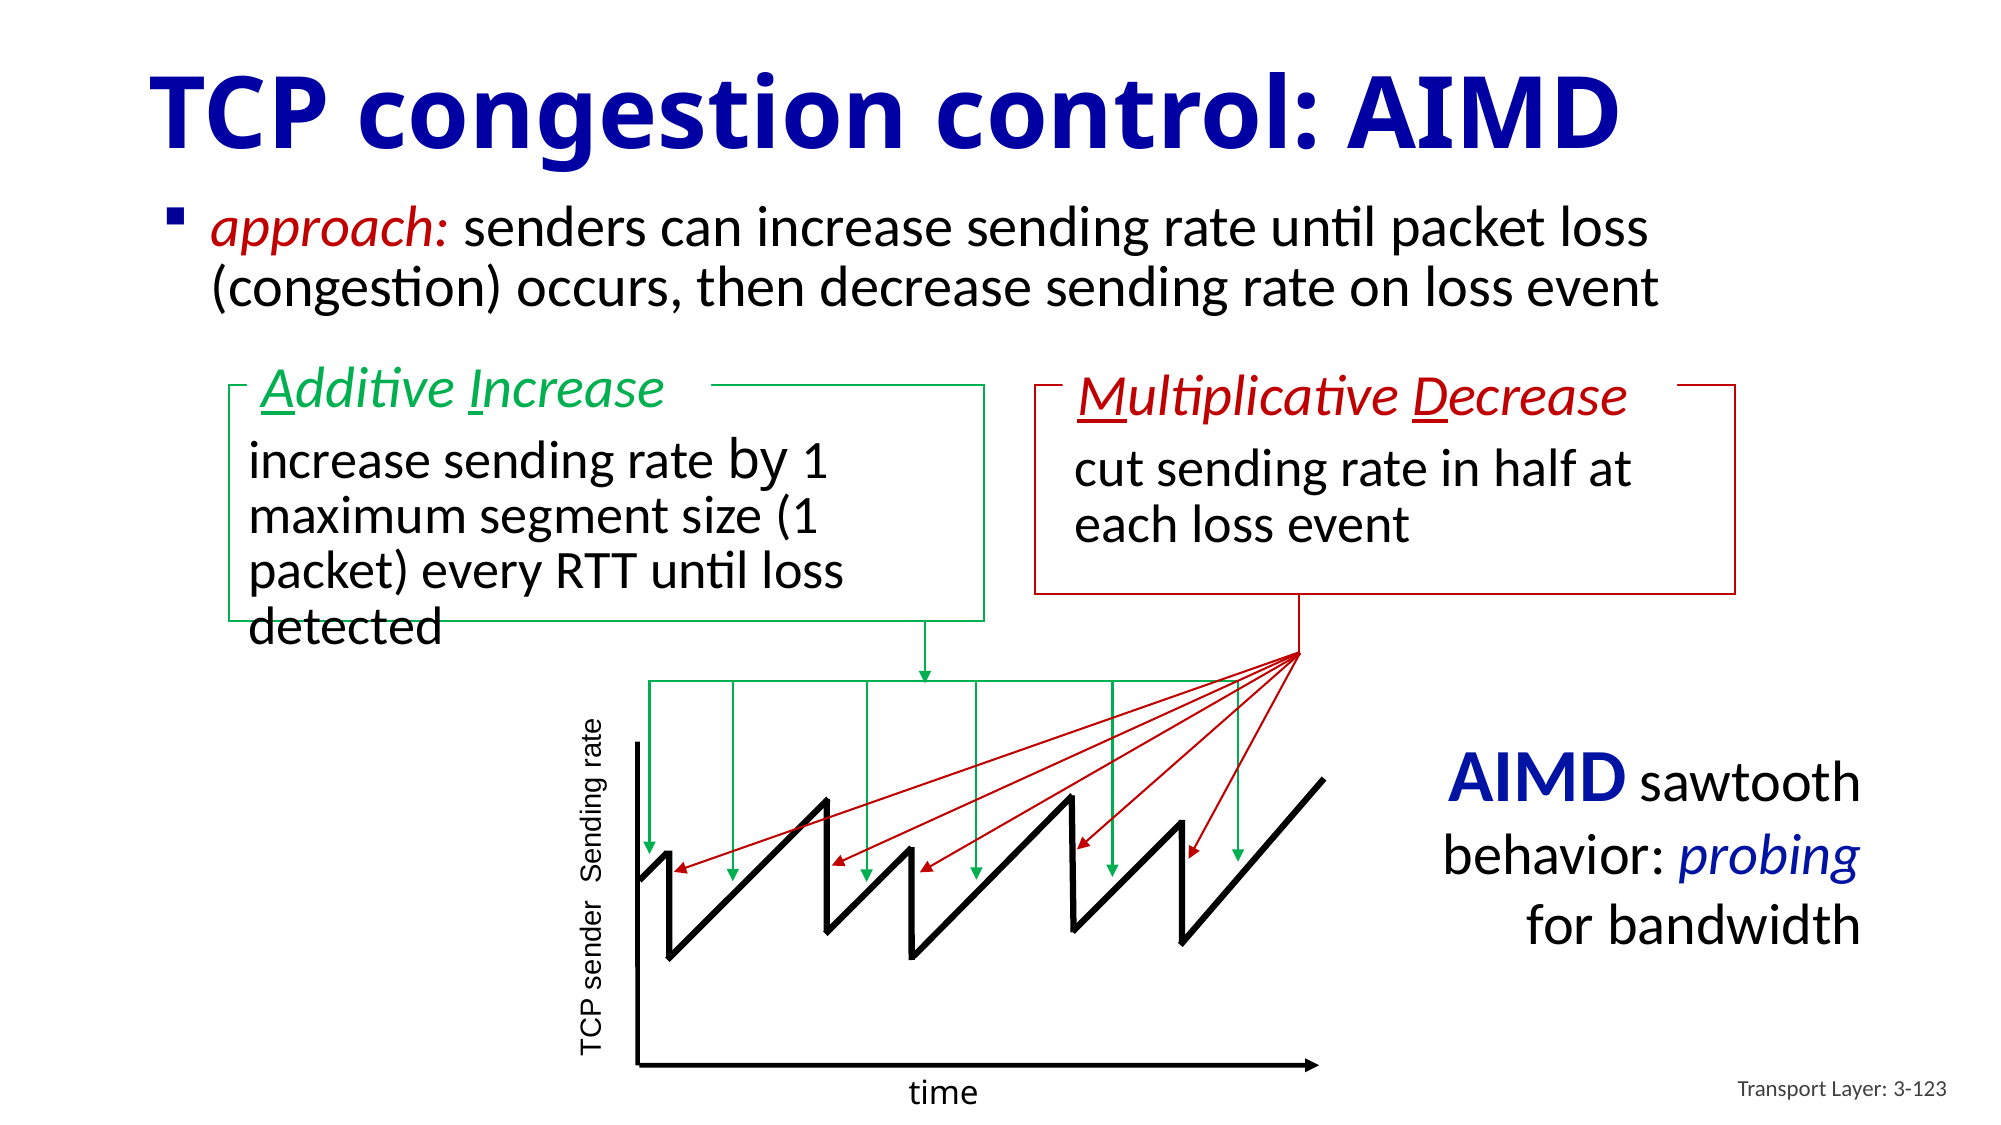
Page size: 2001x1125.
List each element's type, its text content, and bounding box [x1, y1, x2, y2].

text_box approach: senders can increase sending rate until packet loss (congestion) occurs, then decrease sending rate on loss event [147, 191, 1834, 430]
text_box AIMD sawtooth behavior: probing for bandwidth [1427, 718, 1877, 964]
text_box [564, 697, 1320, 1119]
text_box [648, 620, 1239, 882]
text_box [985, 360, 1765, 594]
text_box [673, 594, 1301, 873]
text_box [158, 351, 988, 665]
title TCP congestion control: AIMD [133, 42, 2000, 190]
slide_number Transport Layer: 3-123 [1512, 1056, 1963, 1117]
